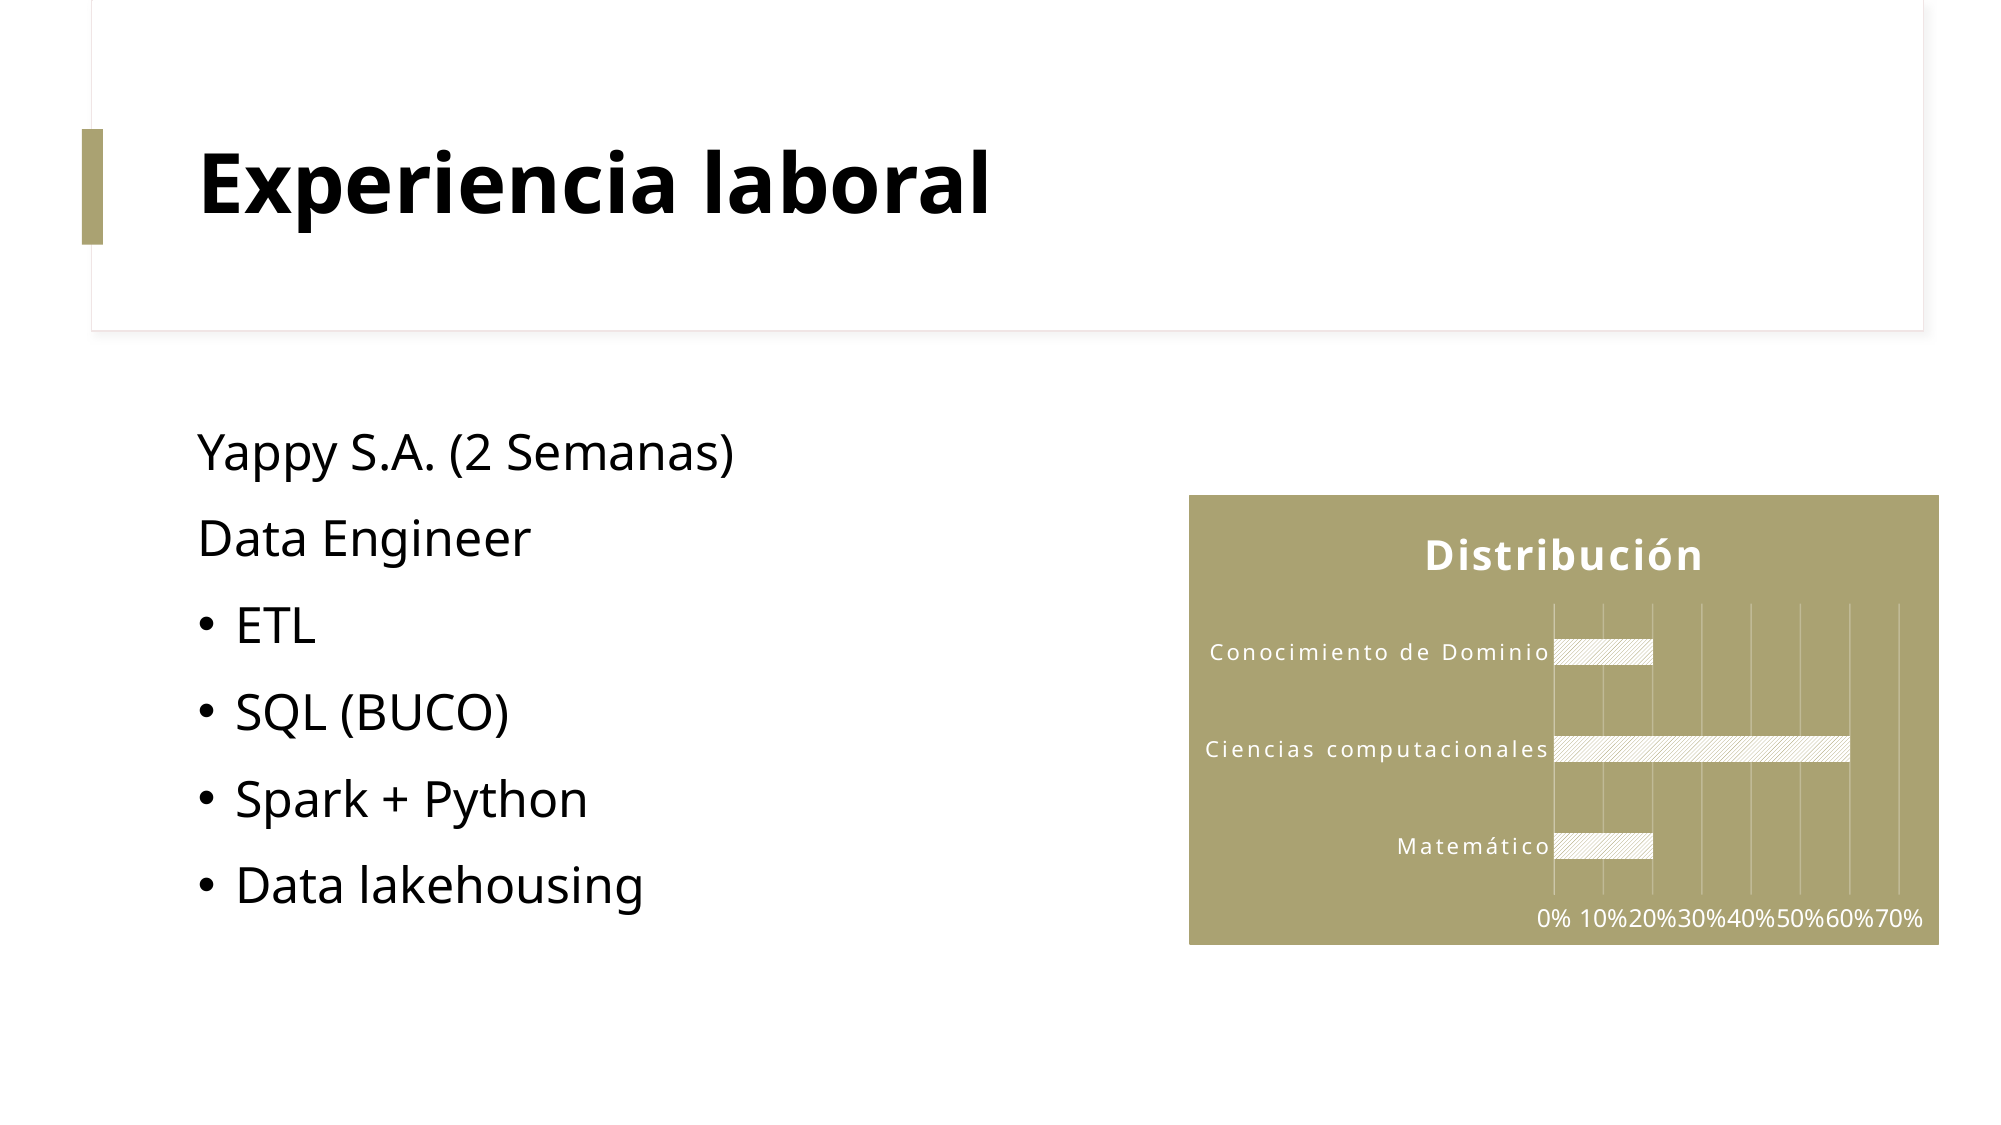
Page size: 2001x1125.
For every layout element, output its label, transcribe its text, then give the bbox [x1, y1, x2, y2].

chart [1189, 494, 1940, 945]
list Yappy S.A. (2 Semanas) Data Engineer ETL SQL (BUCO) Spark + Python Data lakehousing [183, 406, 1851, 1013]
title Experiencia laboral [183, 90, 1851, 284]
